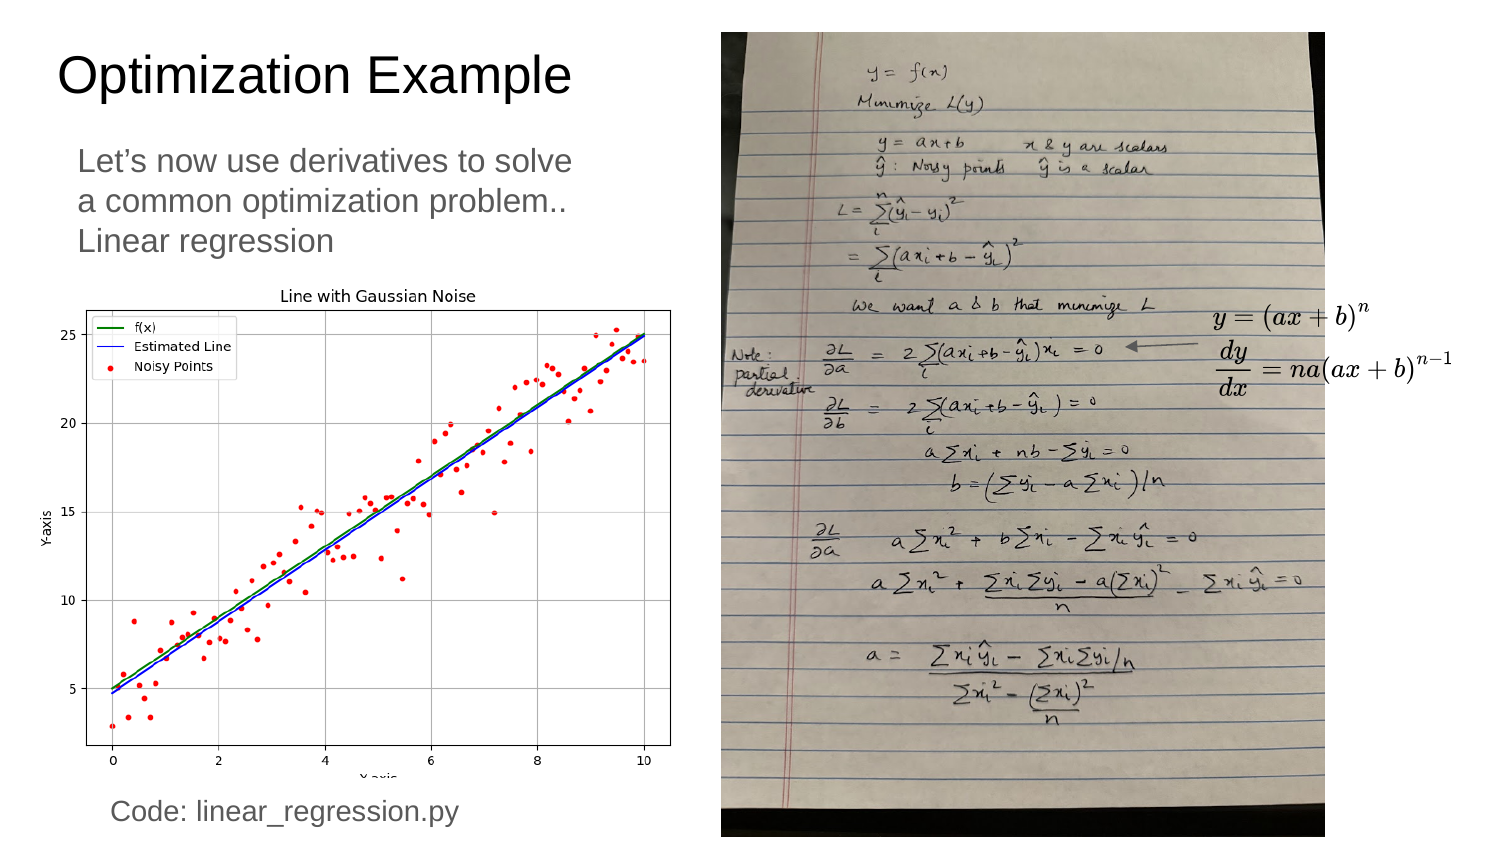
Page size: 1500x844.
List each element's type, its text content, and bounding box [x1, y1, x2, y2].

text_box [1124, 343, 1199, 348]
picture [721, 32, 1451, 837]
text_box Let’s now use derivatives to solve a common optimization problem.. Linear regression [62, 124, 606, 275]
picture [22, 280, 695, 778]
text_box Code: linear_regression.py [95, 785, 588, 843]
title Optimization Example [42, 25, 1441, 120]
